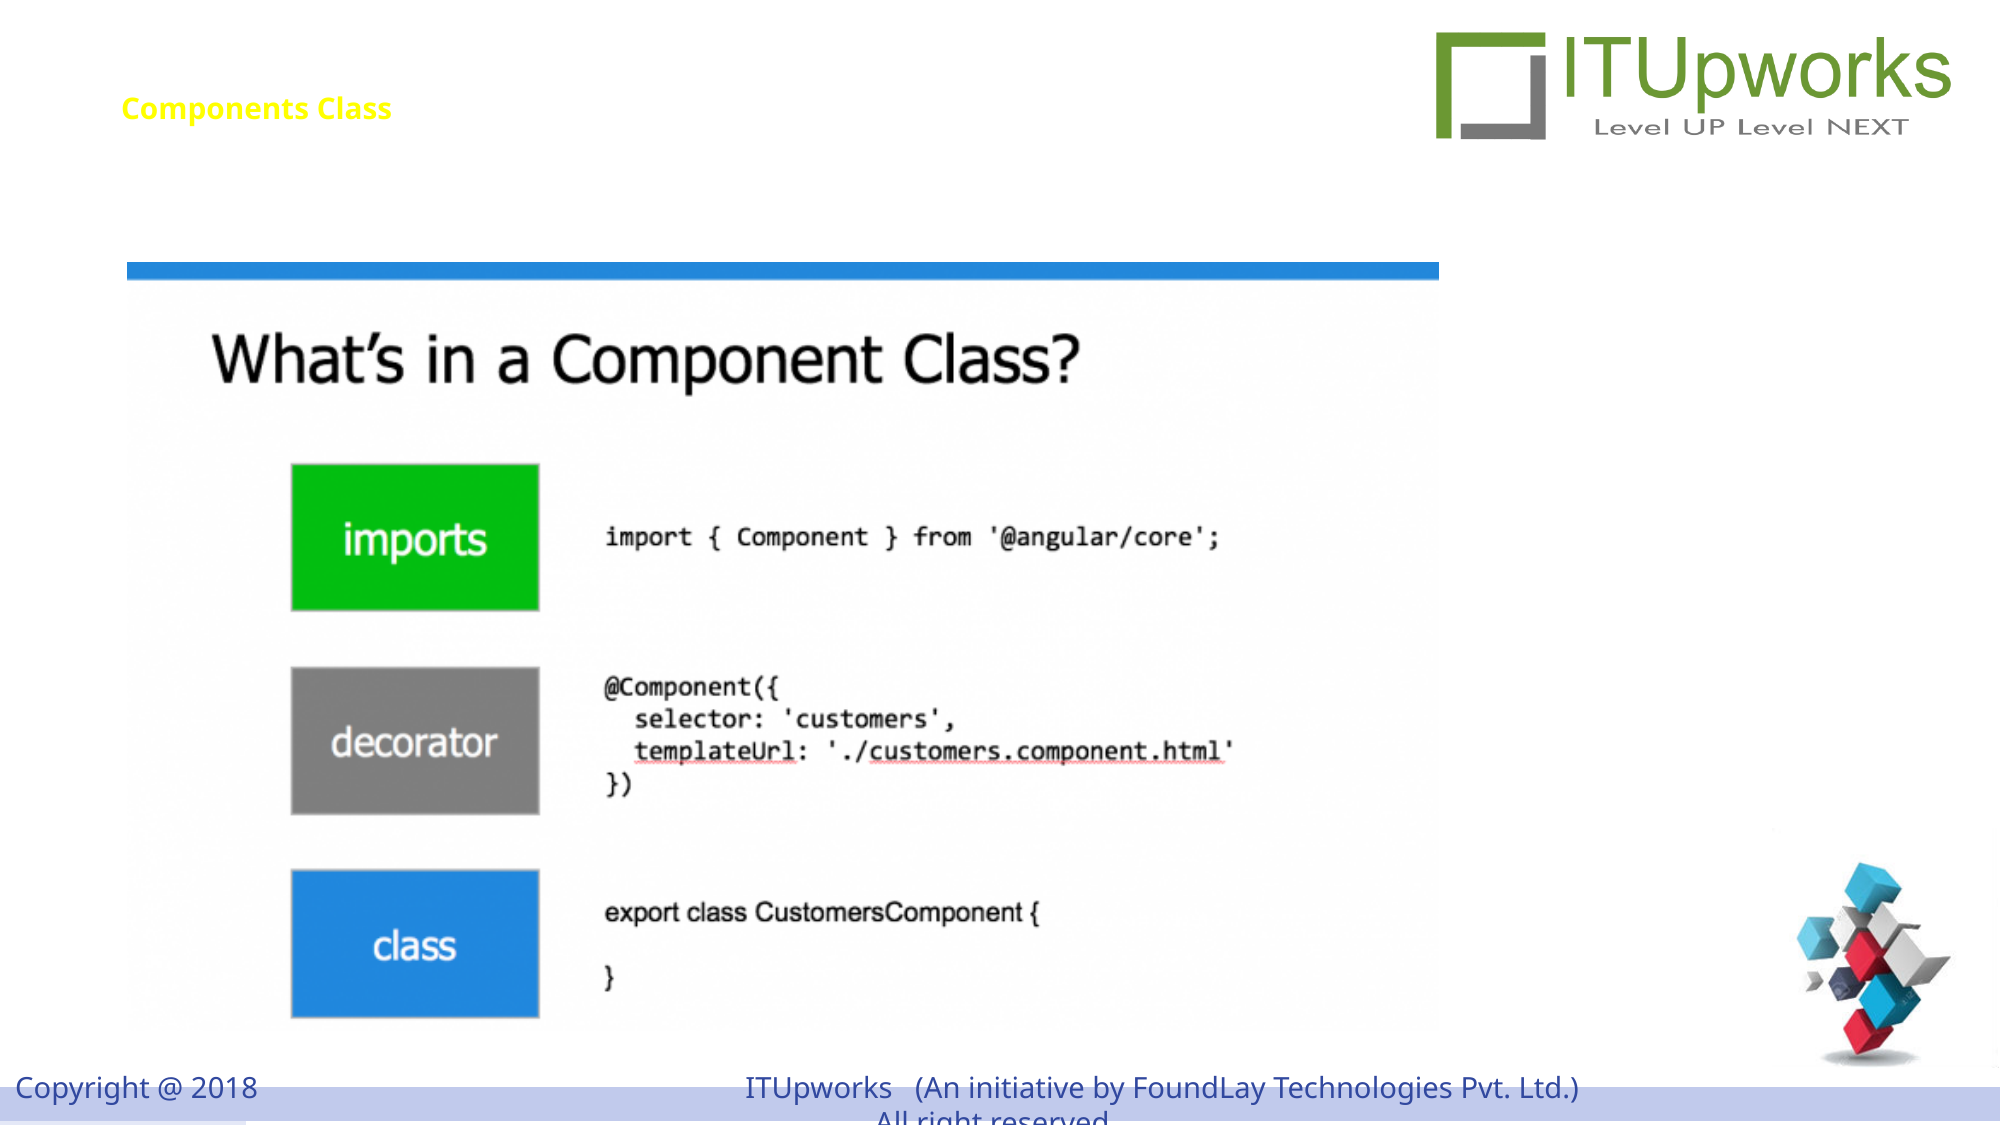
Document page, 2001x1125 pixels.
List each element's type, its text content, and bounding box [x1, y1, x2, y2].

picture [1772, 828, 1999, 1068]
title Components Class [98, 45, 1468, 221]
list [127, 262, 1439, 1031]
picture [1428, 23, 1962, 149]
